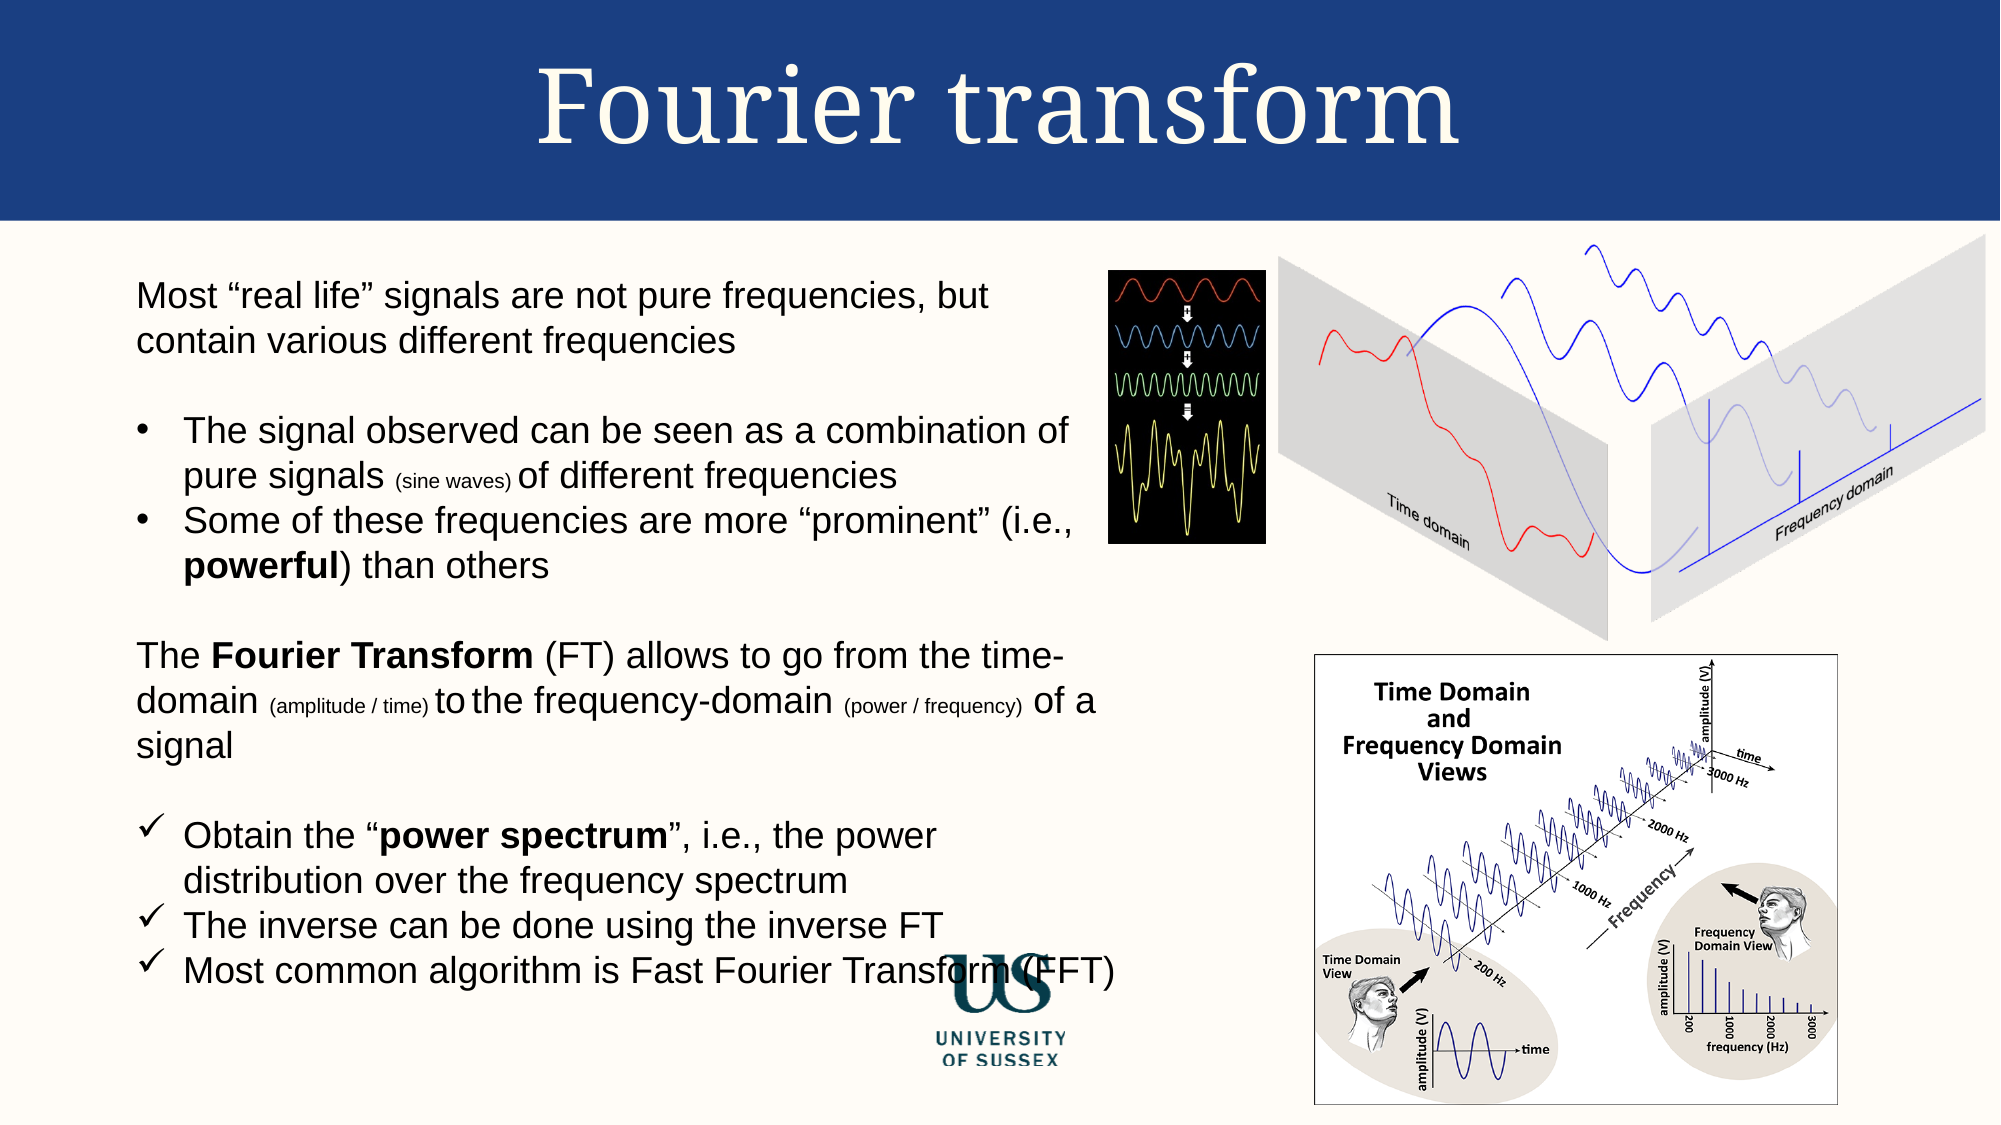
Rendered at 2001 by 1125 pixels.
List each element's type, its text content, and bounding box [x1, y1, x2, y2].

picture [1277, 142, 1986, 641]
picture [1314, 654, 1838, 1105]
picture [935, 999, 1065, 1066]
text_box Most “real life” signals are not pure frequencies, but contain various different frequencies The signal observed can be seen as a combination of pure signals (sine waves) of different frequencies Some of these frequencies are more “prominent” (i.e., powerful) than others The Fourier Transform (FT) allows to go from the time-domain (amplitude / time) to the frequency-domain (power / frequency) of a signal Obtain the “power spectrum”, i.e., the power distribution over the frequency spectrum The inverse can be done using the inverse FT Most common algorithm is Fast Fourier Transform (FFT) [121, 263, 1133, 999]
picture [1108, 270, 1266, 544]
title Fourier transform [129, 46, 1871, 175]
